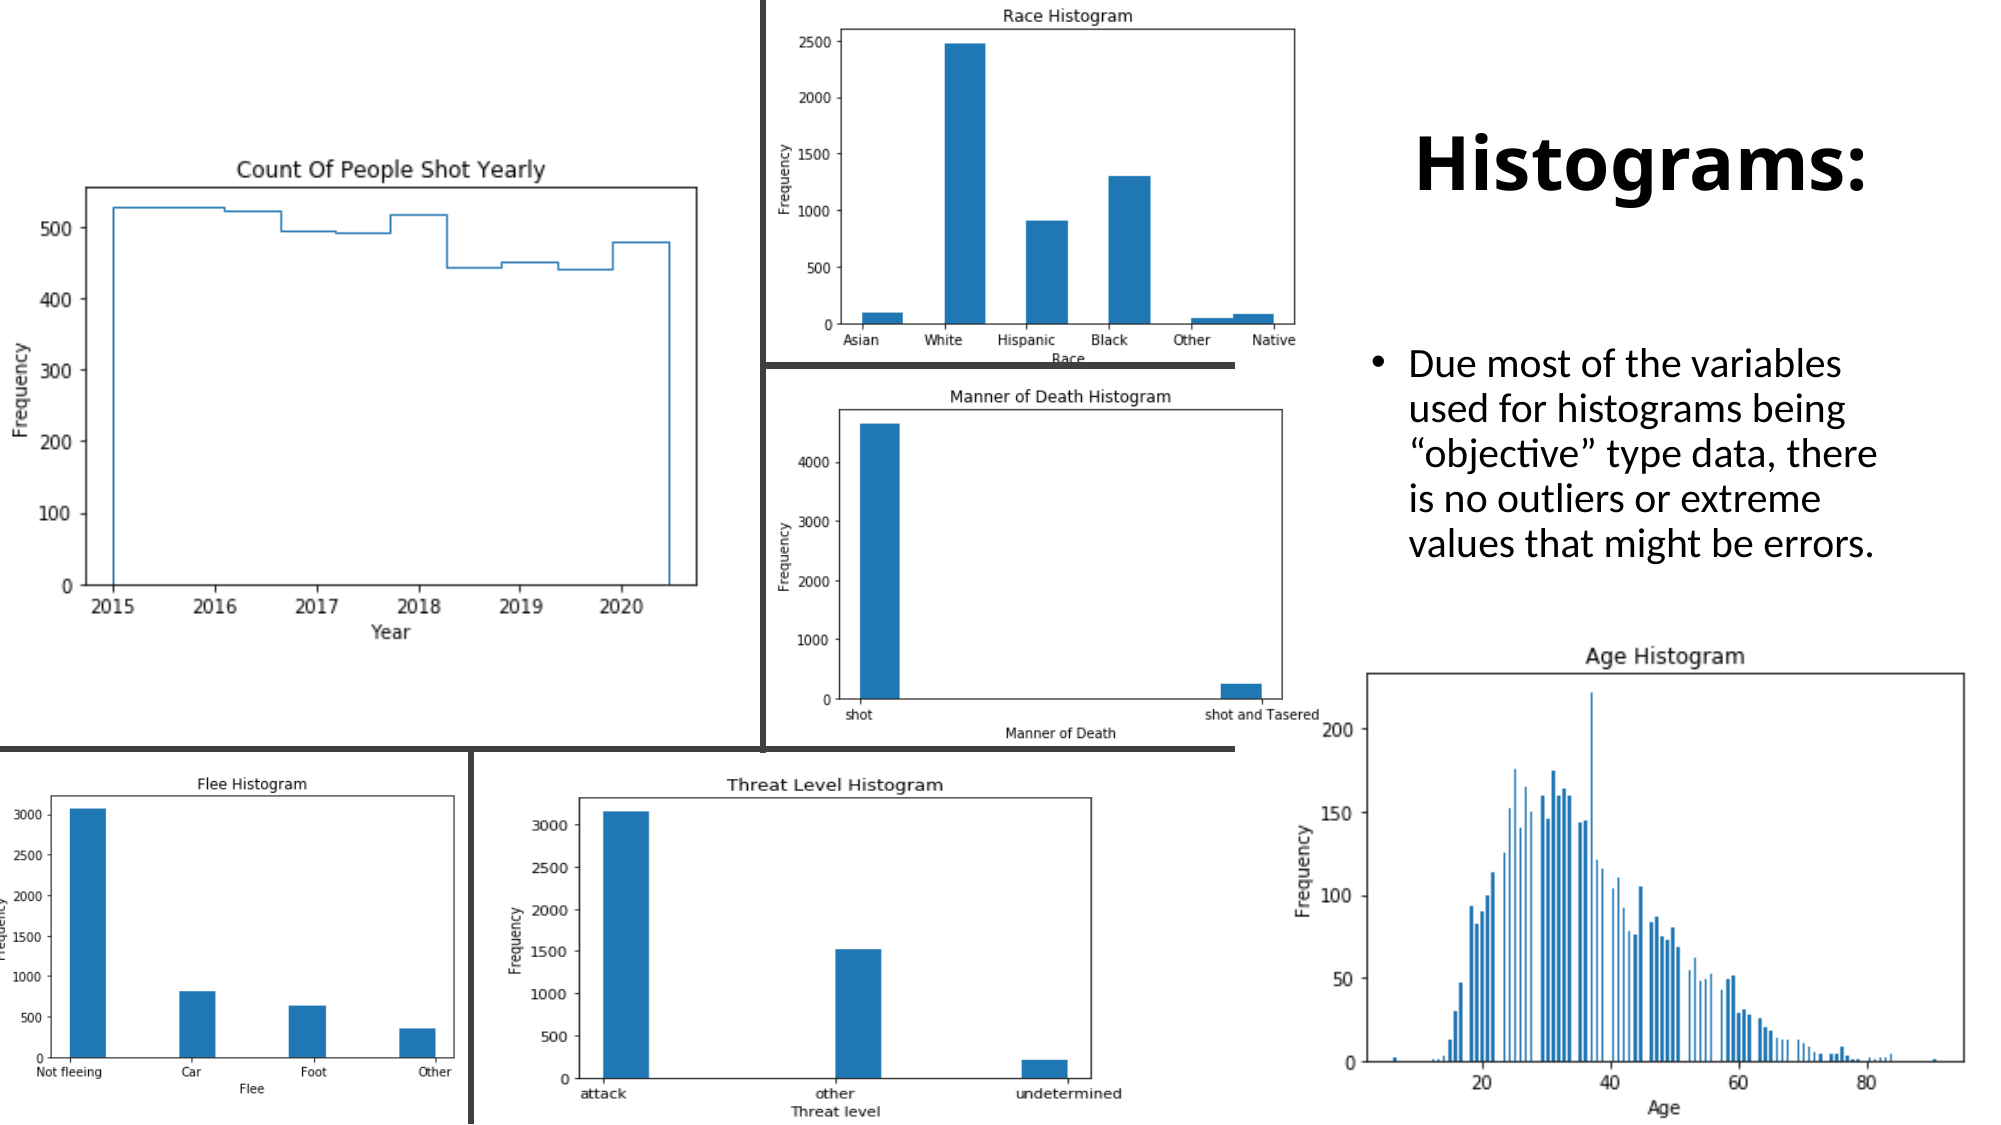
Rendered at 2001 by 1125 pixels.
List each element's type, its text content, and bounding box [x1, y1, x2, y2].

picture [769, 0, 1305, 375]
picture [0, 147, 709, 655]
list Due most of the variables used for histograms being “objective” type data, there is no outliers or extreme values that might be errors. [1356, 334, 1904, 606]
picture [0, 769, 462, 1103]
picture [769, 380, 1976, 1125]
title Histograms: [1367, 30, 1915, 303]
picture [498, 769, 1133, 1125]
